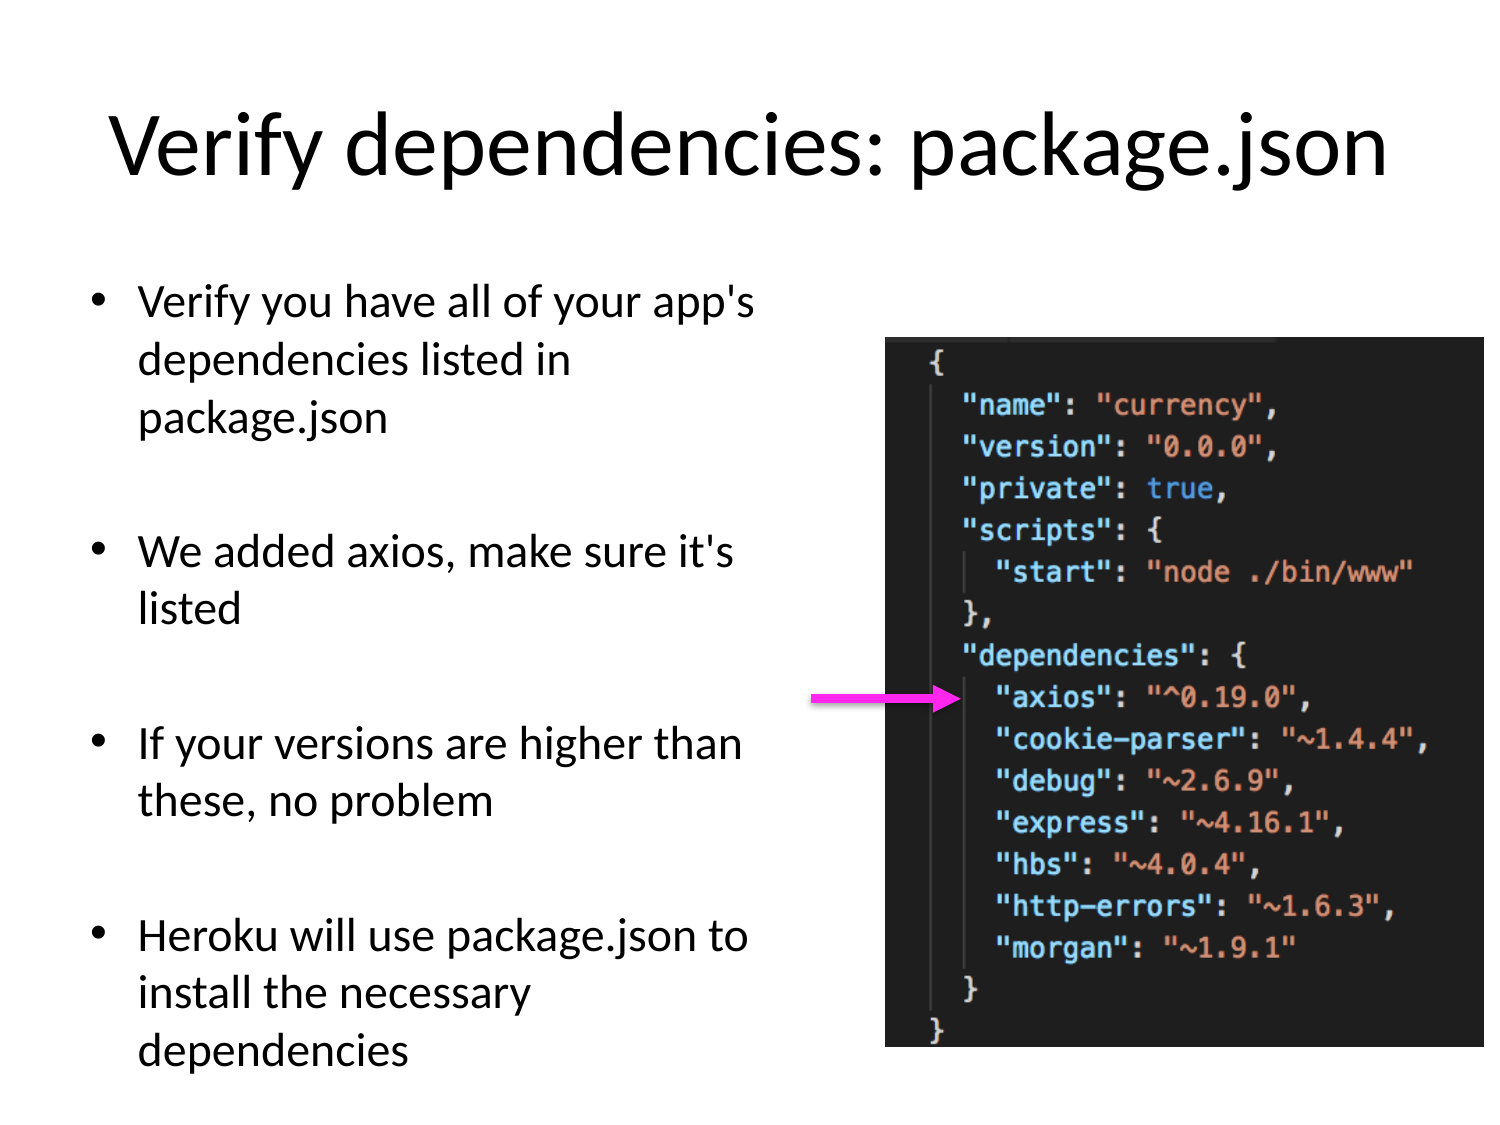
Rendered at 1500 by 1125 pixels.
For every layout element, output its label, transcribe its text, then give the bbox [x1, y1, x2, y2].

list Verify you have all of your app's dependencies listed in package.json We added axios, make sure it's listed If your versions are higher than these, no problem Heroku will use package.json to install the necessary dependencies [75, 262, 804, 1088]
picture [885, 337, 1484, 1047]
title Verify dependencies: package.json [75, 45, 1425, 233]
